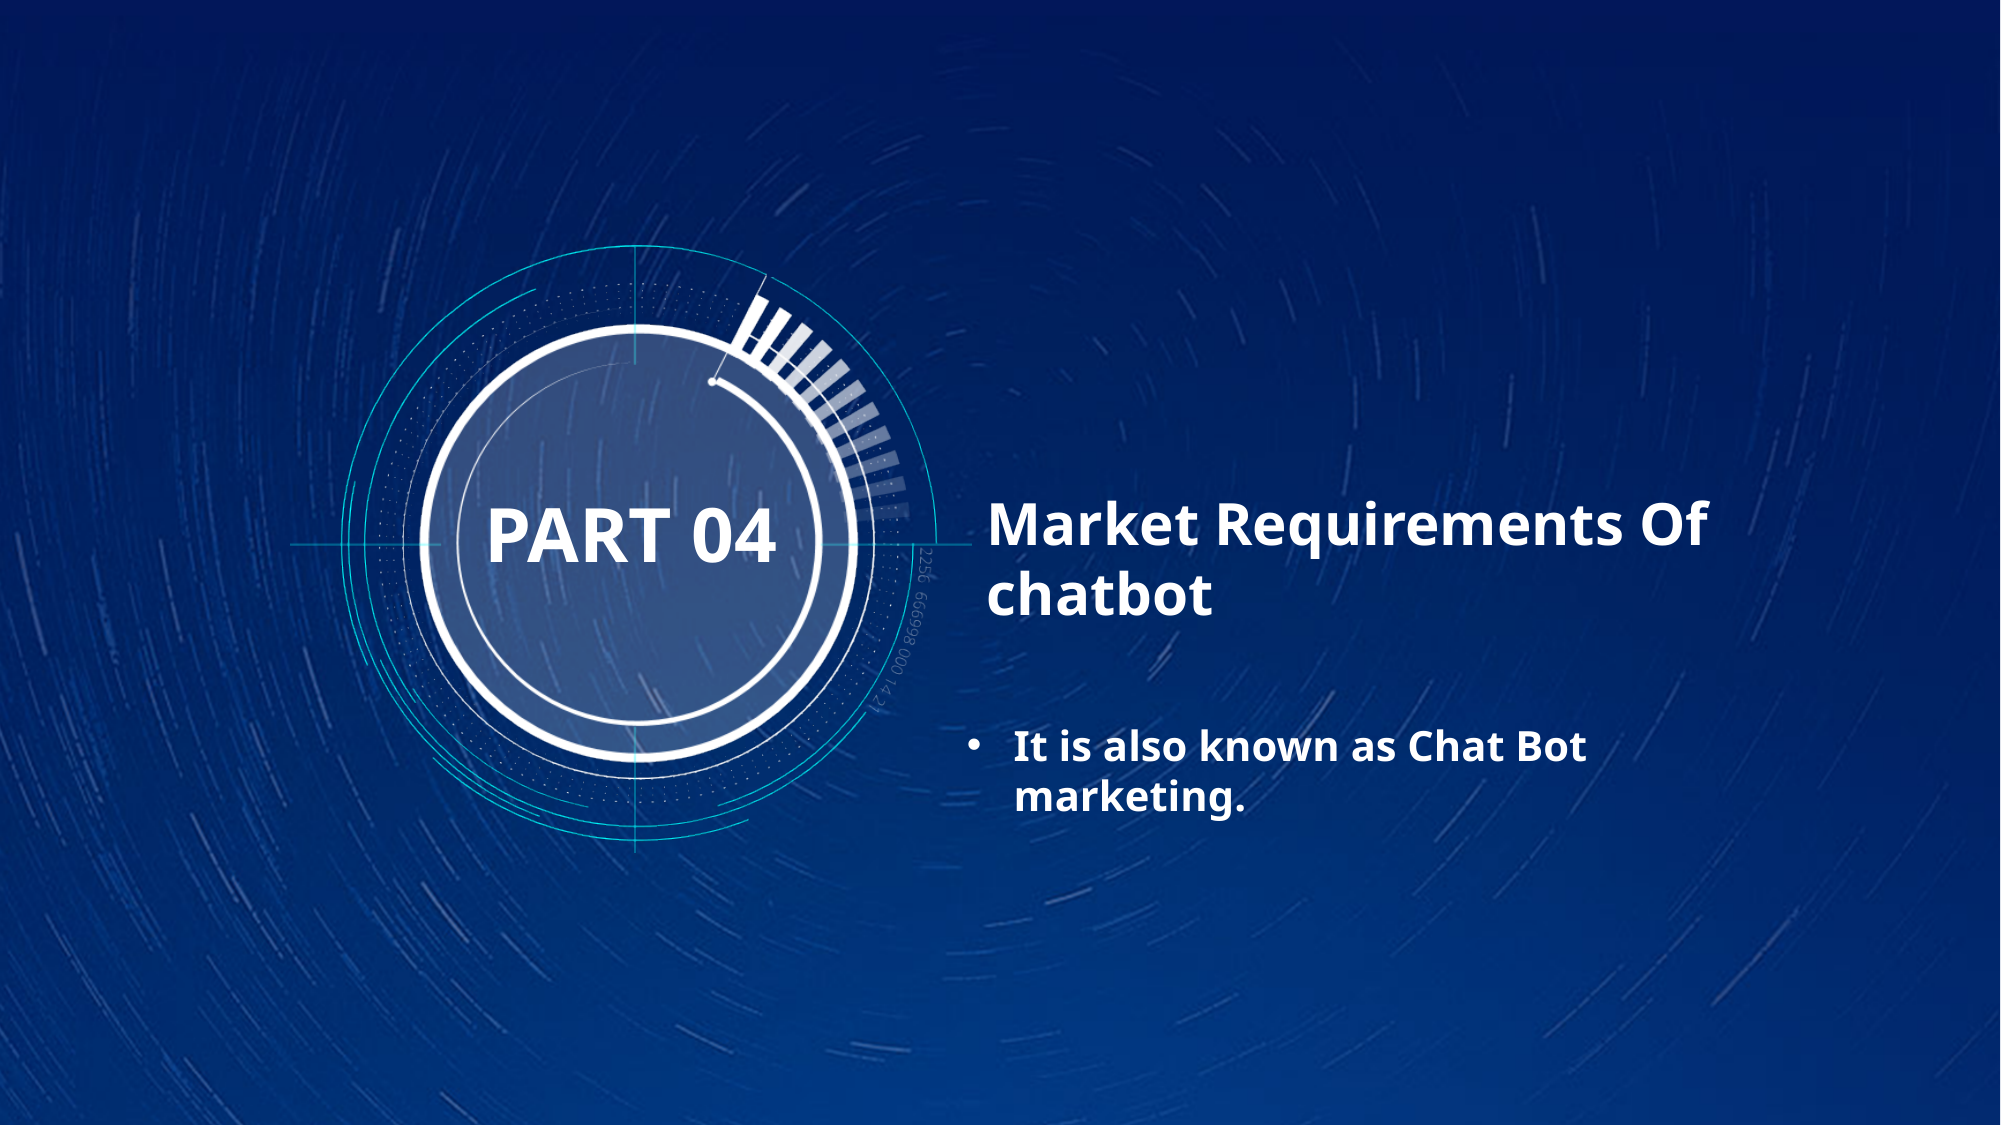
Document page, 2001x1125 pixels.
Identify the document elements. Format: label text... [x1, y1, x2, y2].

picture [0, 0, 2001, 1125]
text_box It is also known as Chat Bot marketing. [972, 711, 1829, 827]
text_box Market Requirements Of chatbot [972, 480, 1957, 635]
